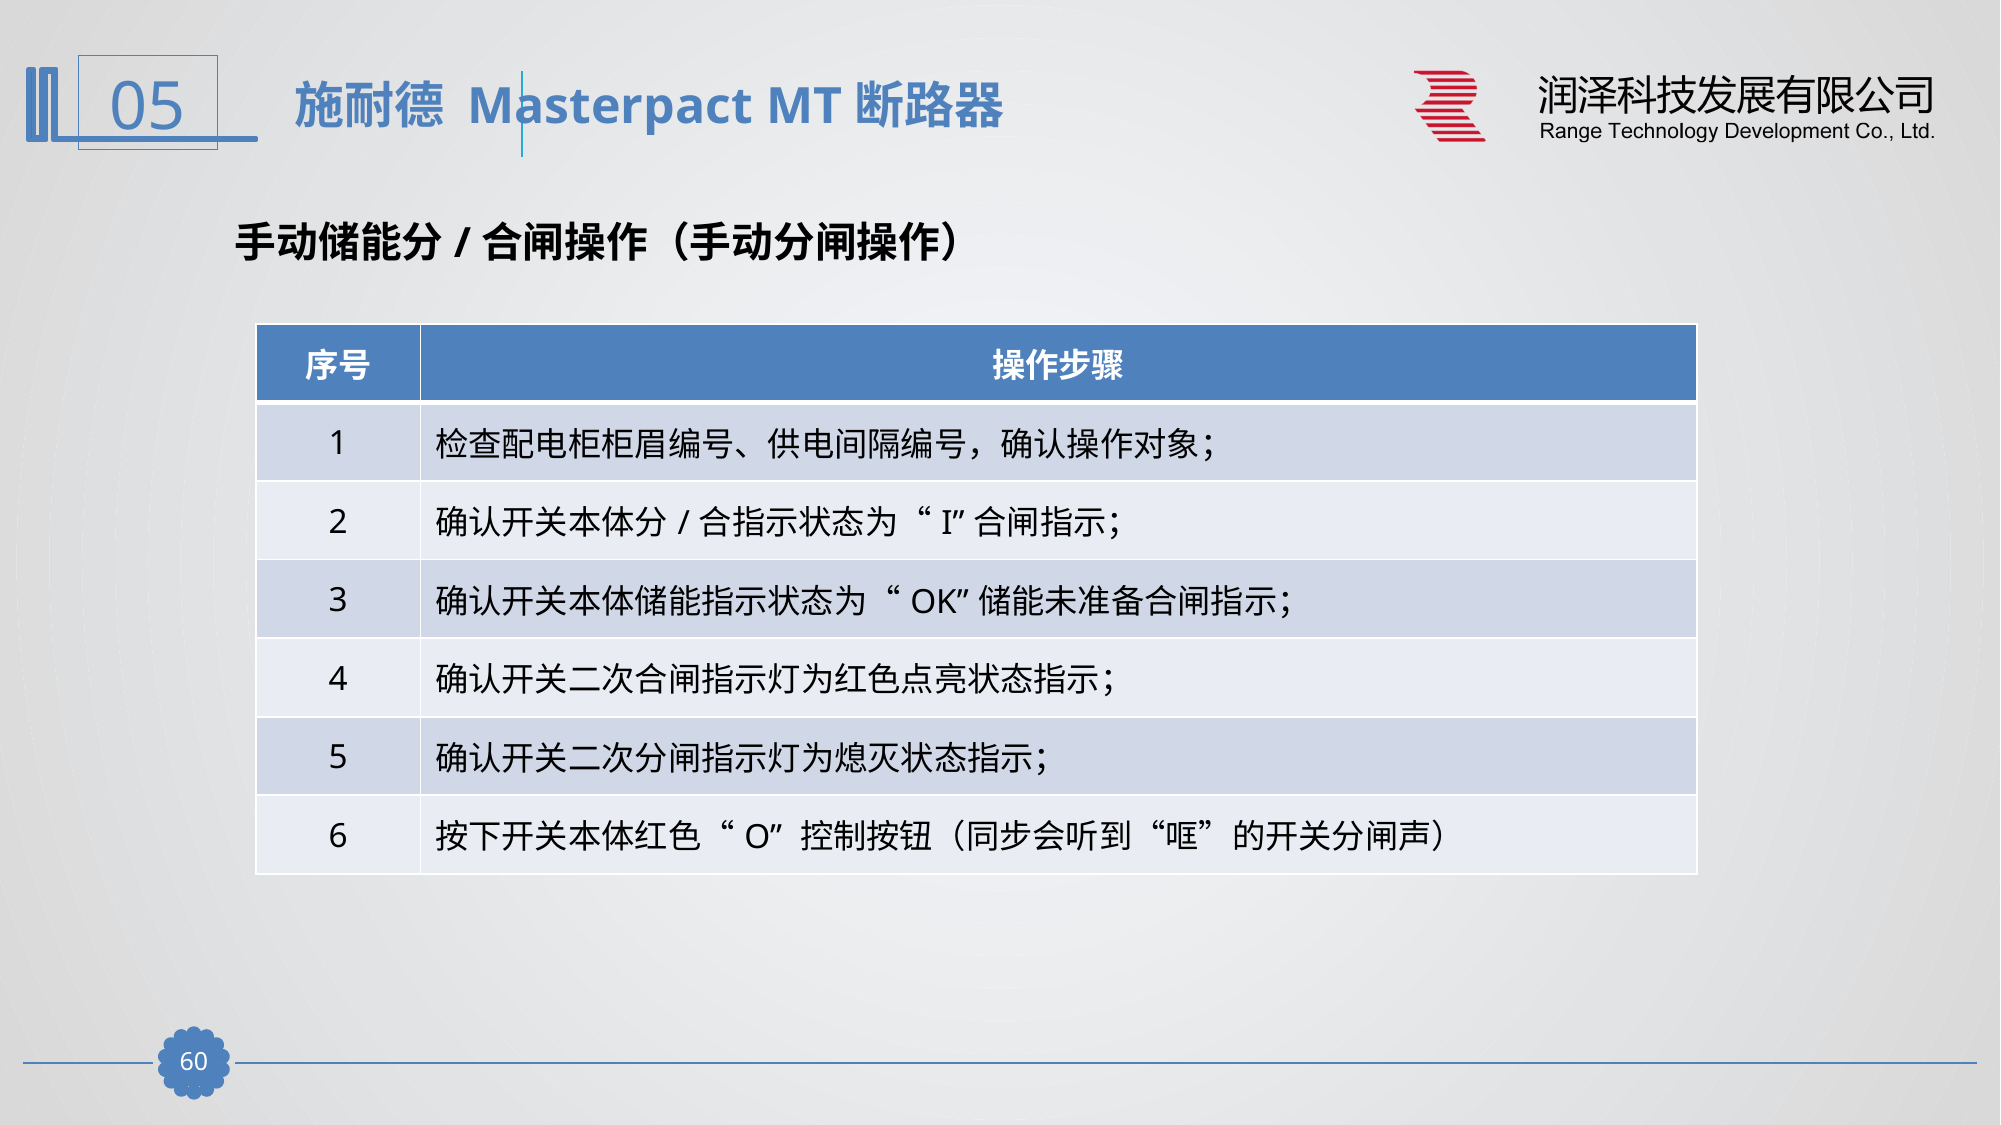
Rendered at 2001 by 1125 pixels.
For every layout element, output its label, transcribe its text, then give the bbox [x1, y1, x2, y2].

table_cell 1 [257, 405, 420, 480]
text_box 手动储能分/合闸操作（手动分闸操作） [220, 208, 1059, 273]
table_cell 确认开关本体储能指示状态为“OK”储能未准备合闸指示； [421, 560, 1696, 637]
table_cell 3 [257, 560, 420, 637]
slide_number 59 [169, 1039, 218, 1086]
table_header 操作步骤 [421, 325, 1696, 400]
table_header 序号 [257, 325, 420, 400]
table_cell 检查配电柜柜眉编号、供电间隔编号，确认操作对象； [421, 405, 1696, 480]
table_cell 2 [257, 482, 420, 559]
table_cell 4 [257, 639, 420, 716]
table_cell 6 [257, 796, 420, 873]
table_cell 确认开关本体分/合指示状态为“I”合闸指示； [421, 482, 1696, 559]
table_cell 确认开关二次合闸指示灯为红色点亮状态指示； [421, 639, 1696, 716]
text_box 施耐德 Masterpact MT断路器 [279, 66, 1733, 142]
table_cell 5 [257, 718, 420, 794]
picture [1385, 34, 1977, 170]
table_cell 按下开关本体红色“O” 控制按钮（同步会听到“哐”的开关分闸声） [421, 796, 1696, 873]
table_cell 确认开关二次分闸指示灯为熄灭状态指示； [421, 718, 1696, 794]
